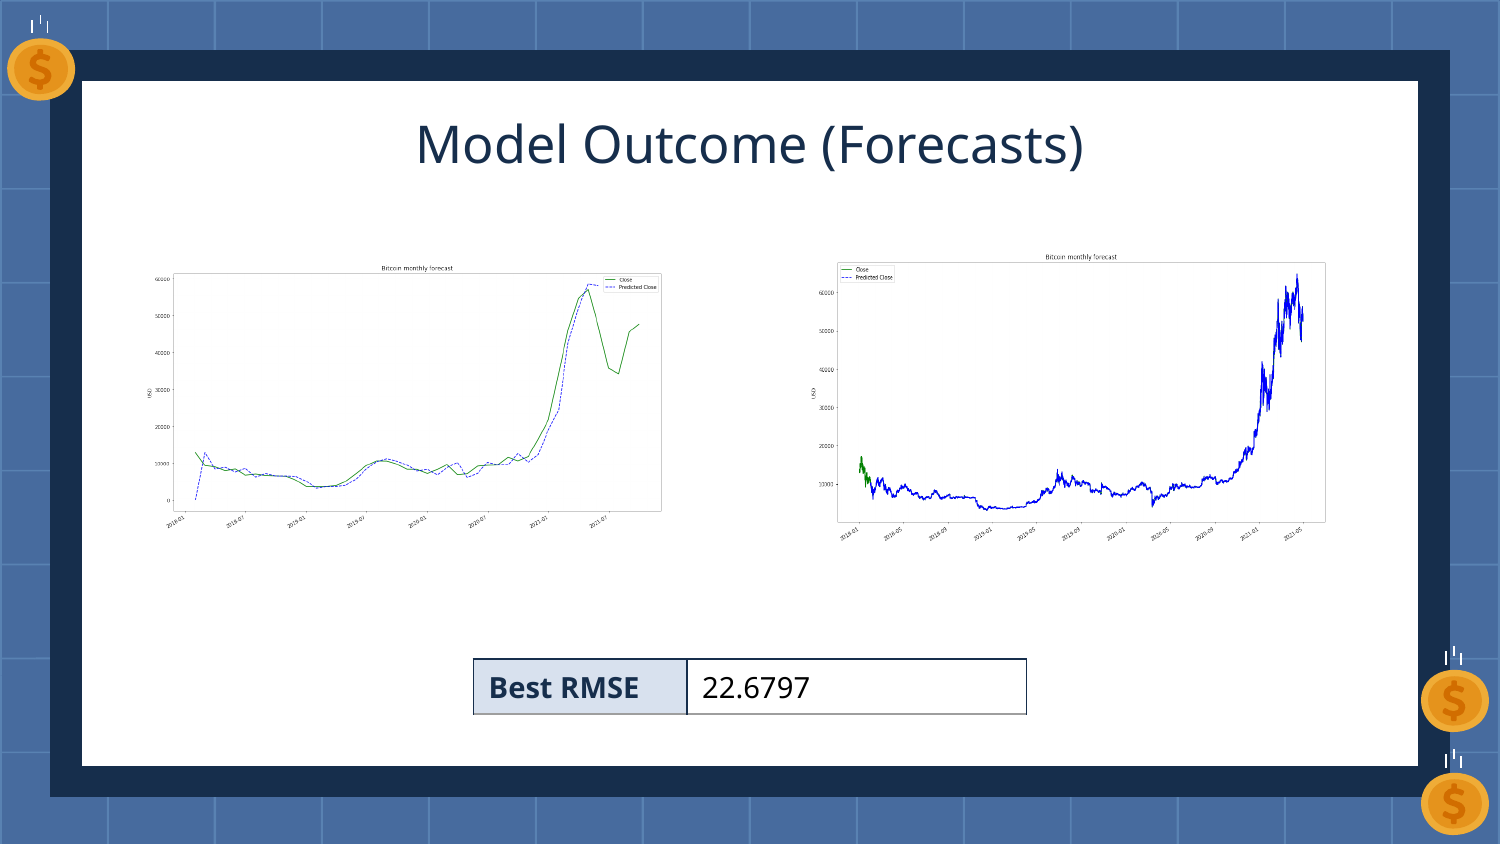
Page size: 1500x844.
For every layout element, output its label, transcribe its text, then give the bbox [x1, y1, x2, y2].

table_header Best RMSE [474, 660, 686, 713]
table_header 22.6797 [688, 660, 1026, 713]
picture [808, 250, 1328, 545]
text_box Model Outcome (Forecasts) [118, 96, 1382, 191]
picture [144, 262, 664, 533]
